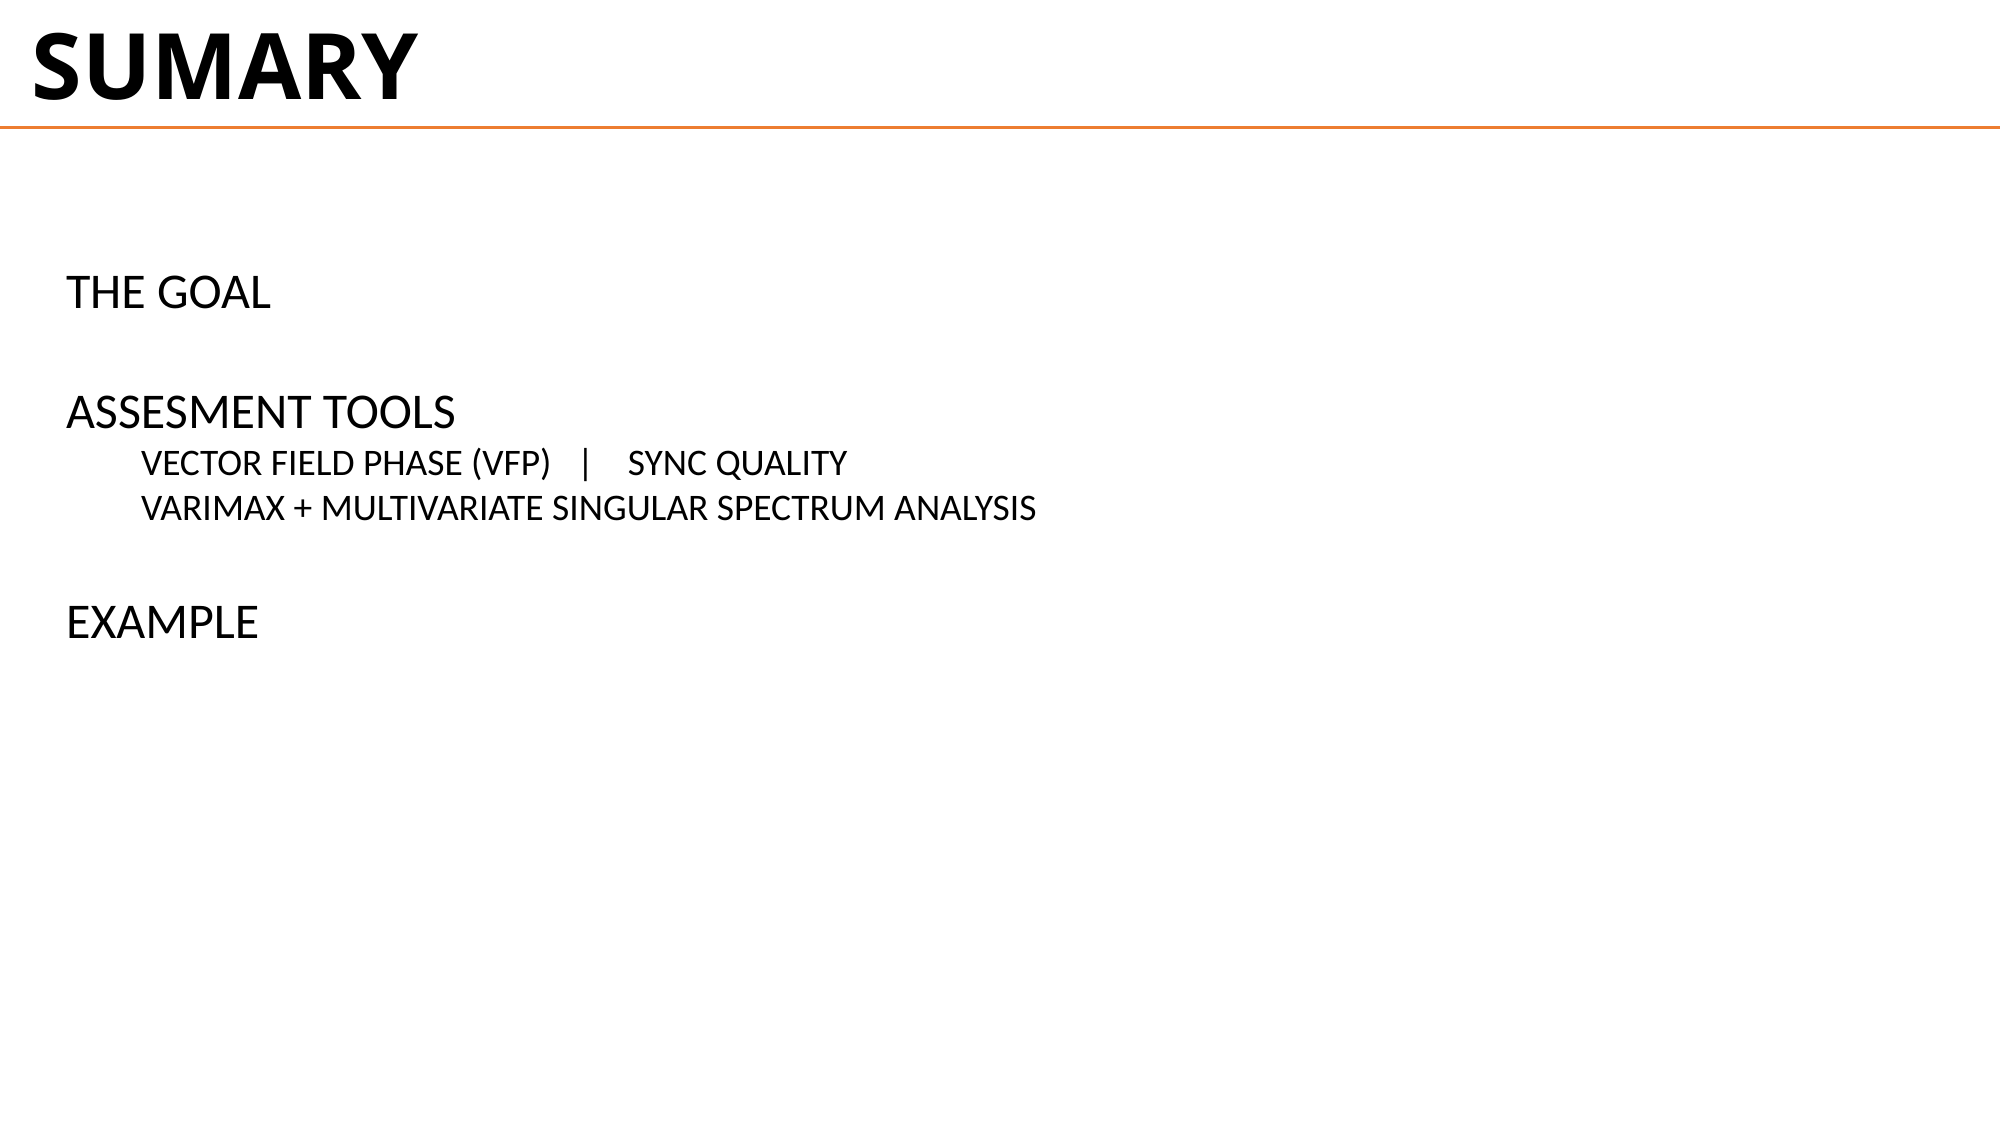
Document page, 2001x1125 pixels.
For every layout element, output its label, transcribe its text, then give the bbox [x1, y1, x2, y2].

title SUMARY [16, 12, 849, 126]
text_box THE GOAL ASSESMENT TOOLS VECTOR FIELD PHASE (VFP) | SYNC QUALITY VARIMAX + MULTIVARIATE SINGULAR SPECTRUM ANALYSIS EXAMPLE [51, 250, 1866, 656]
